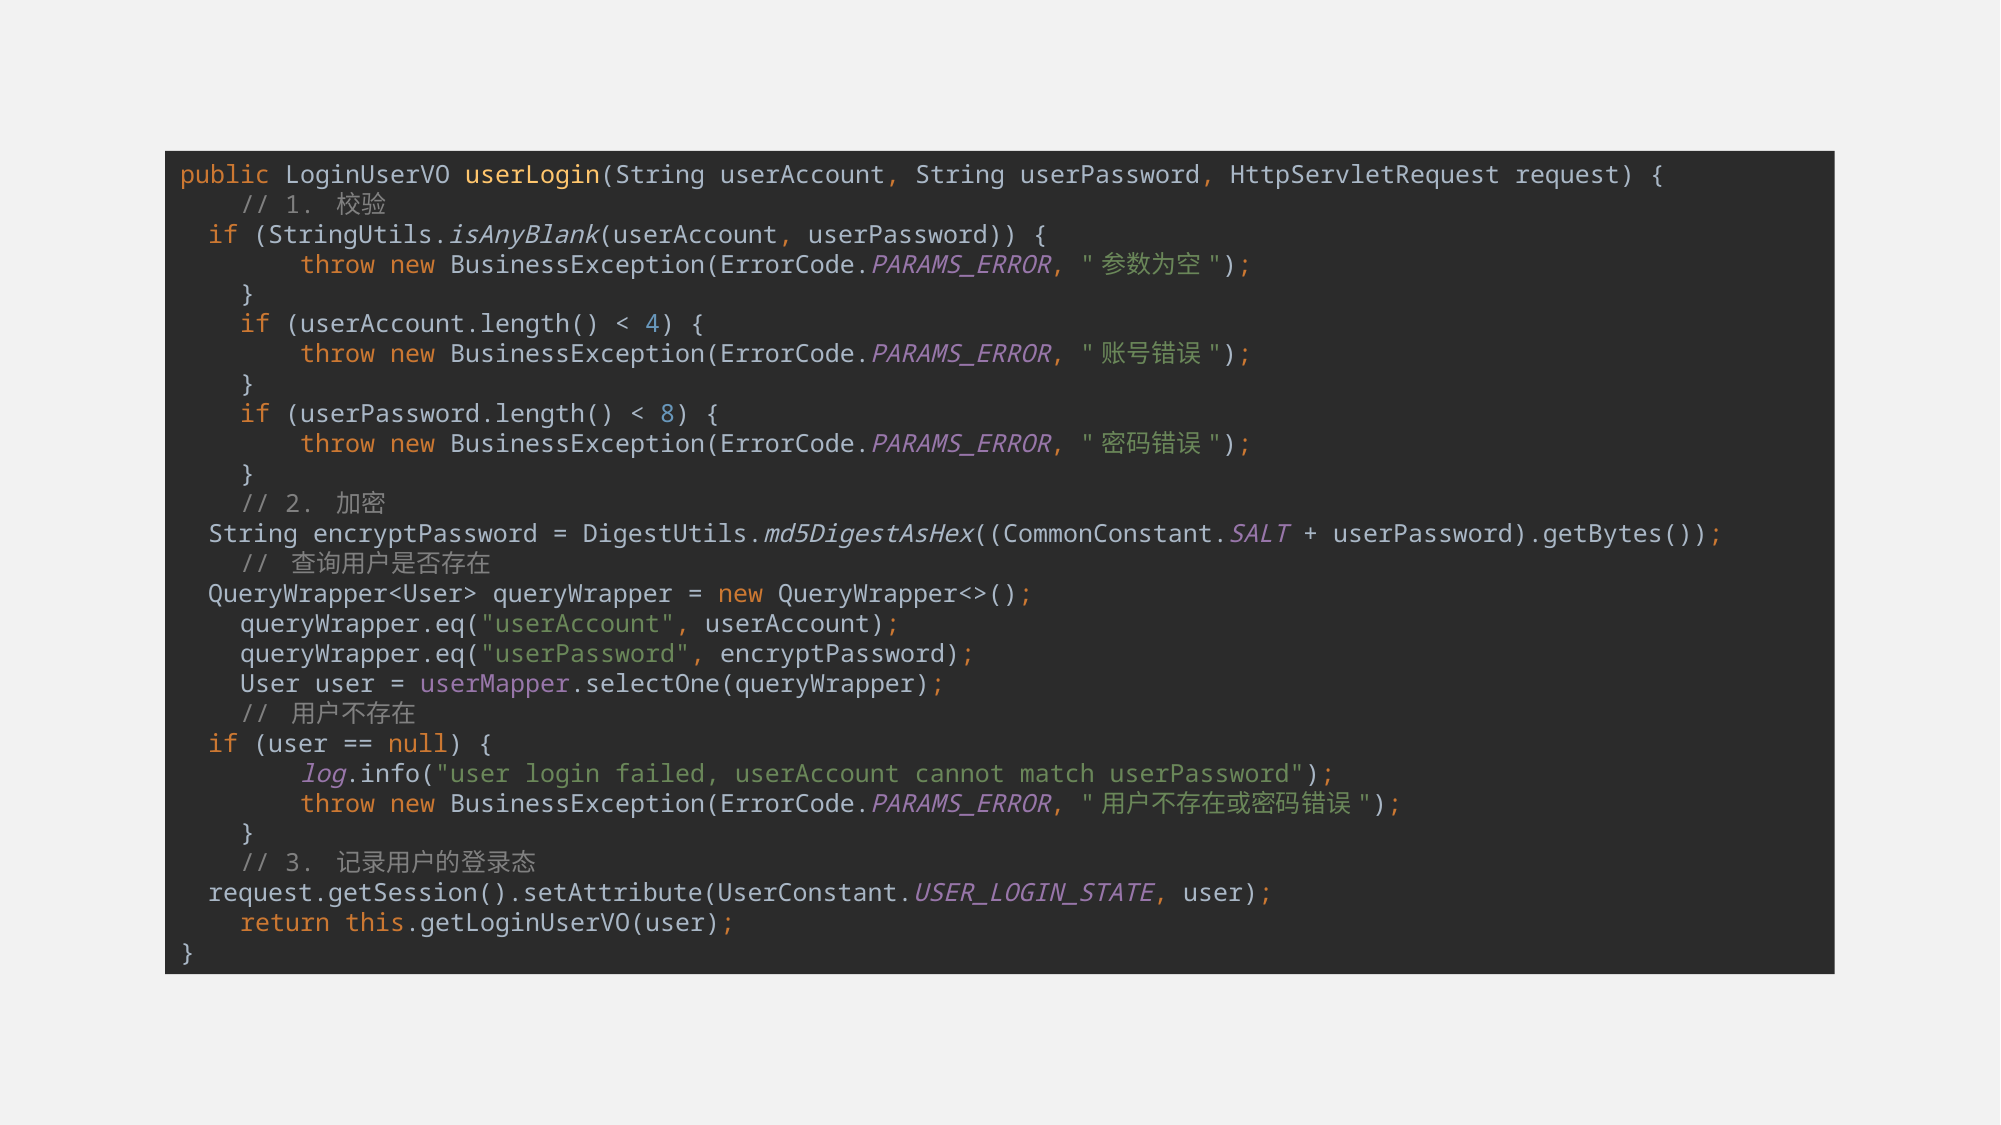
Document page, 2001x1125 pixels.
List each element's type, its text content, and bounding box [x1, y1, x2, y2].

text_box public LoginUserVO userLogin(String userAccount, String userPassword, HttpServletRequest request) { // 1. 校验 if (StringUtils.isAnyBlank(userAccount, userPassword)) { throw new BusinessException(ErrorCode.PARAMS_ERROR, "参数为空"); } if (userAccount.length() < 4) { throw new BusinessException(ErrorCode.PARAMS_ERROR, "账号错误"); } if (userPassword.length() < 8) { throw new BusinessException(ErrorCode.PARAMS_ERROR, "密码错误"); } // 2. 加密 String encryptPassword = DigestUtils.md5DigestAsHex((CommonConstant.SALT + userPassword).getBytes()); // 查询用户是否存在 QueryWrapper<User> queryWrapper = new QueryWrapper<>(); queryWrapper.eq("userAccount", userAccount); queryWrapper.eq("userPassword", encryptPassword); User user = userMapper.selectOne(queryWrapper); // 用户不存在 if (user == null) { log.info("user login failed, userAccount cannot match userPassword"); throw new BusinessException(ErrorCode.PARAMS_ERROR, "用户不存在或密码错误"); } // 3. 记录用户的登录态 request.getSession().setAttribute(UserConstant.USER_LOGIN_STATE, user); return this.getLoginUserVO(user); } [165, 150, 1835, 975]
